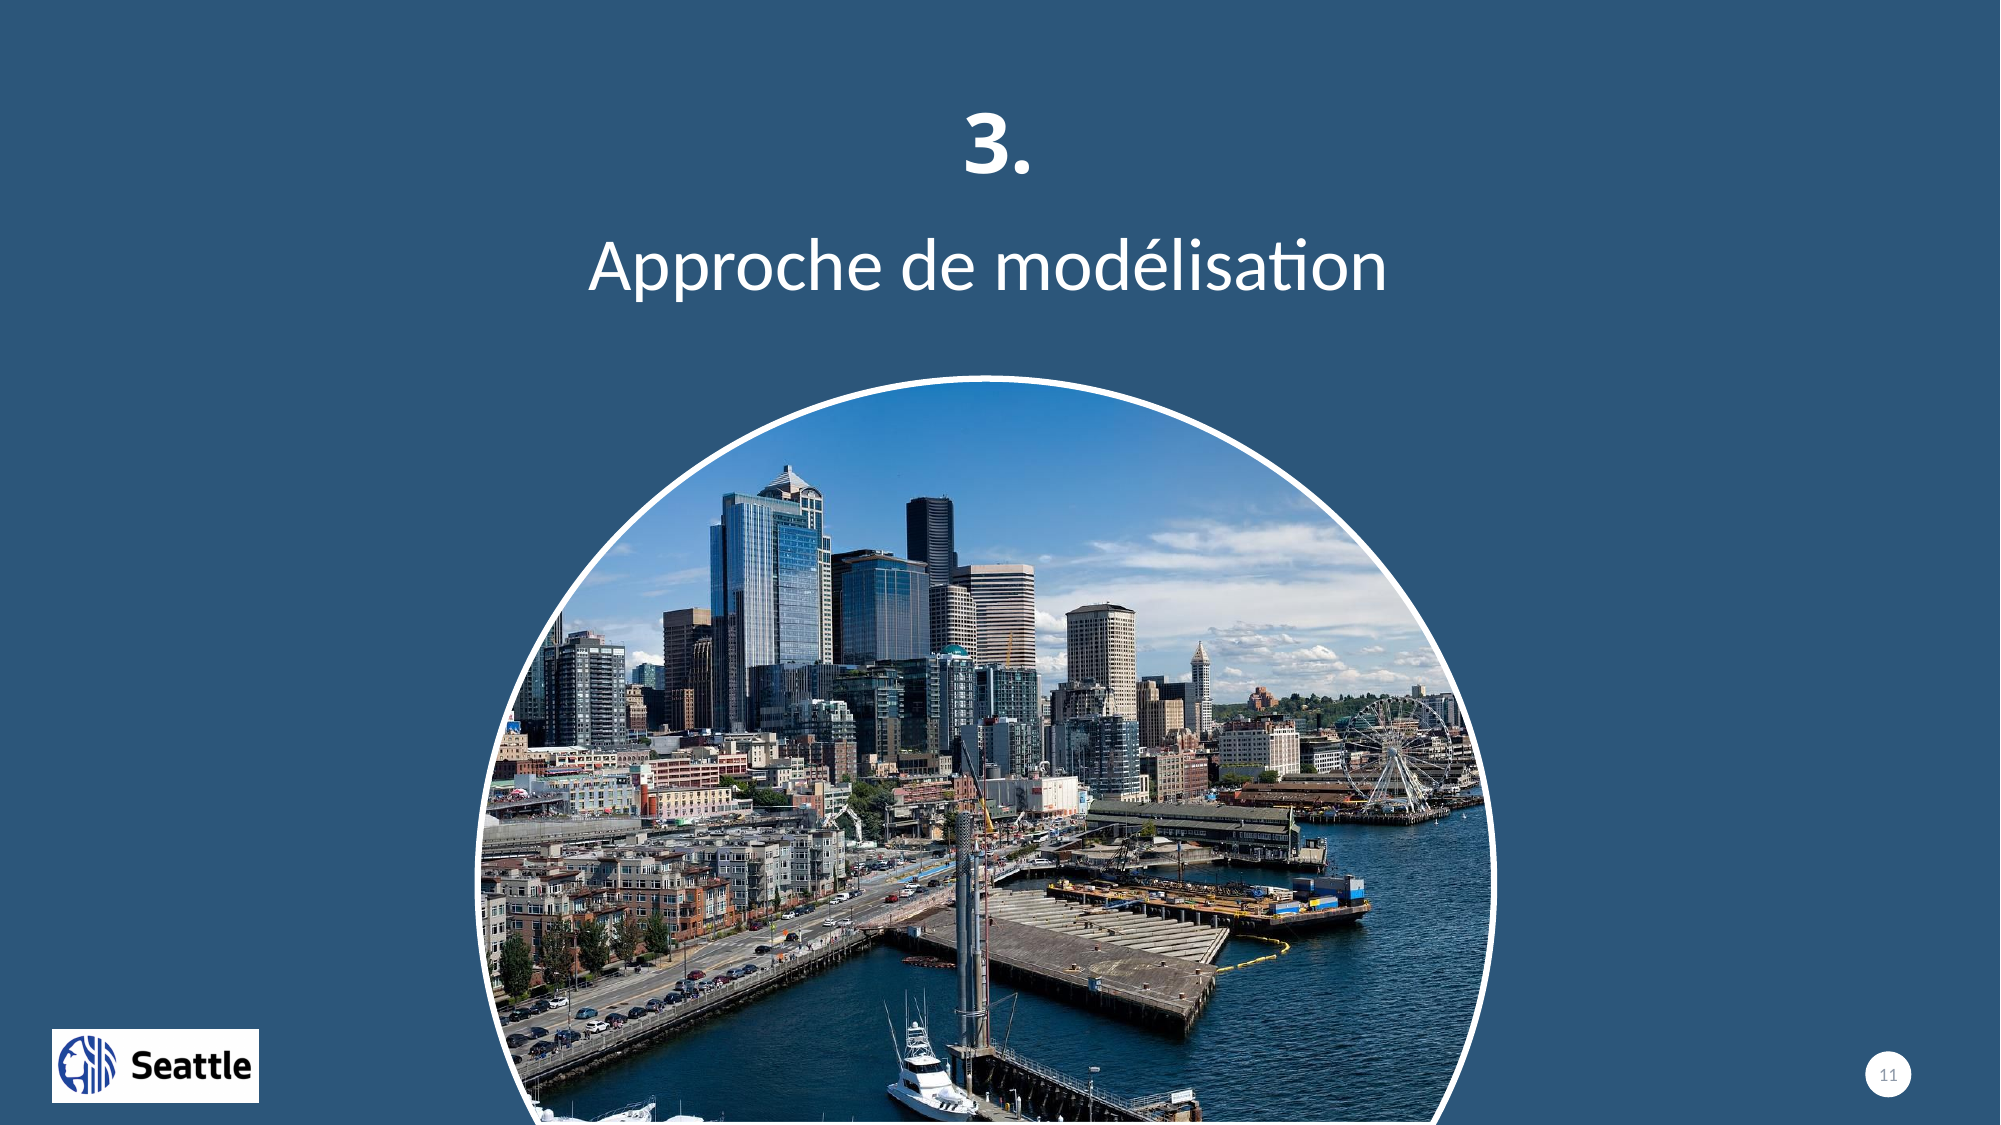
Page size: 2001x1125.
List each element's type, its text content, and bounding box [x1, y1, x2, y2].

picture [52, 1029, 259, 1103]
title 3. [136, 44, 1862, 199]
slide_number 11 [1864, 1059, 1913, 1090]
list Approche de modélisation [218, 218, 1760, 344]
picture [477, 378, 1495, 1125]
